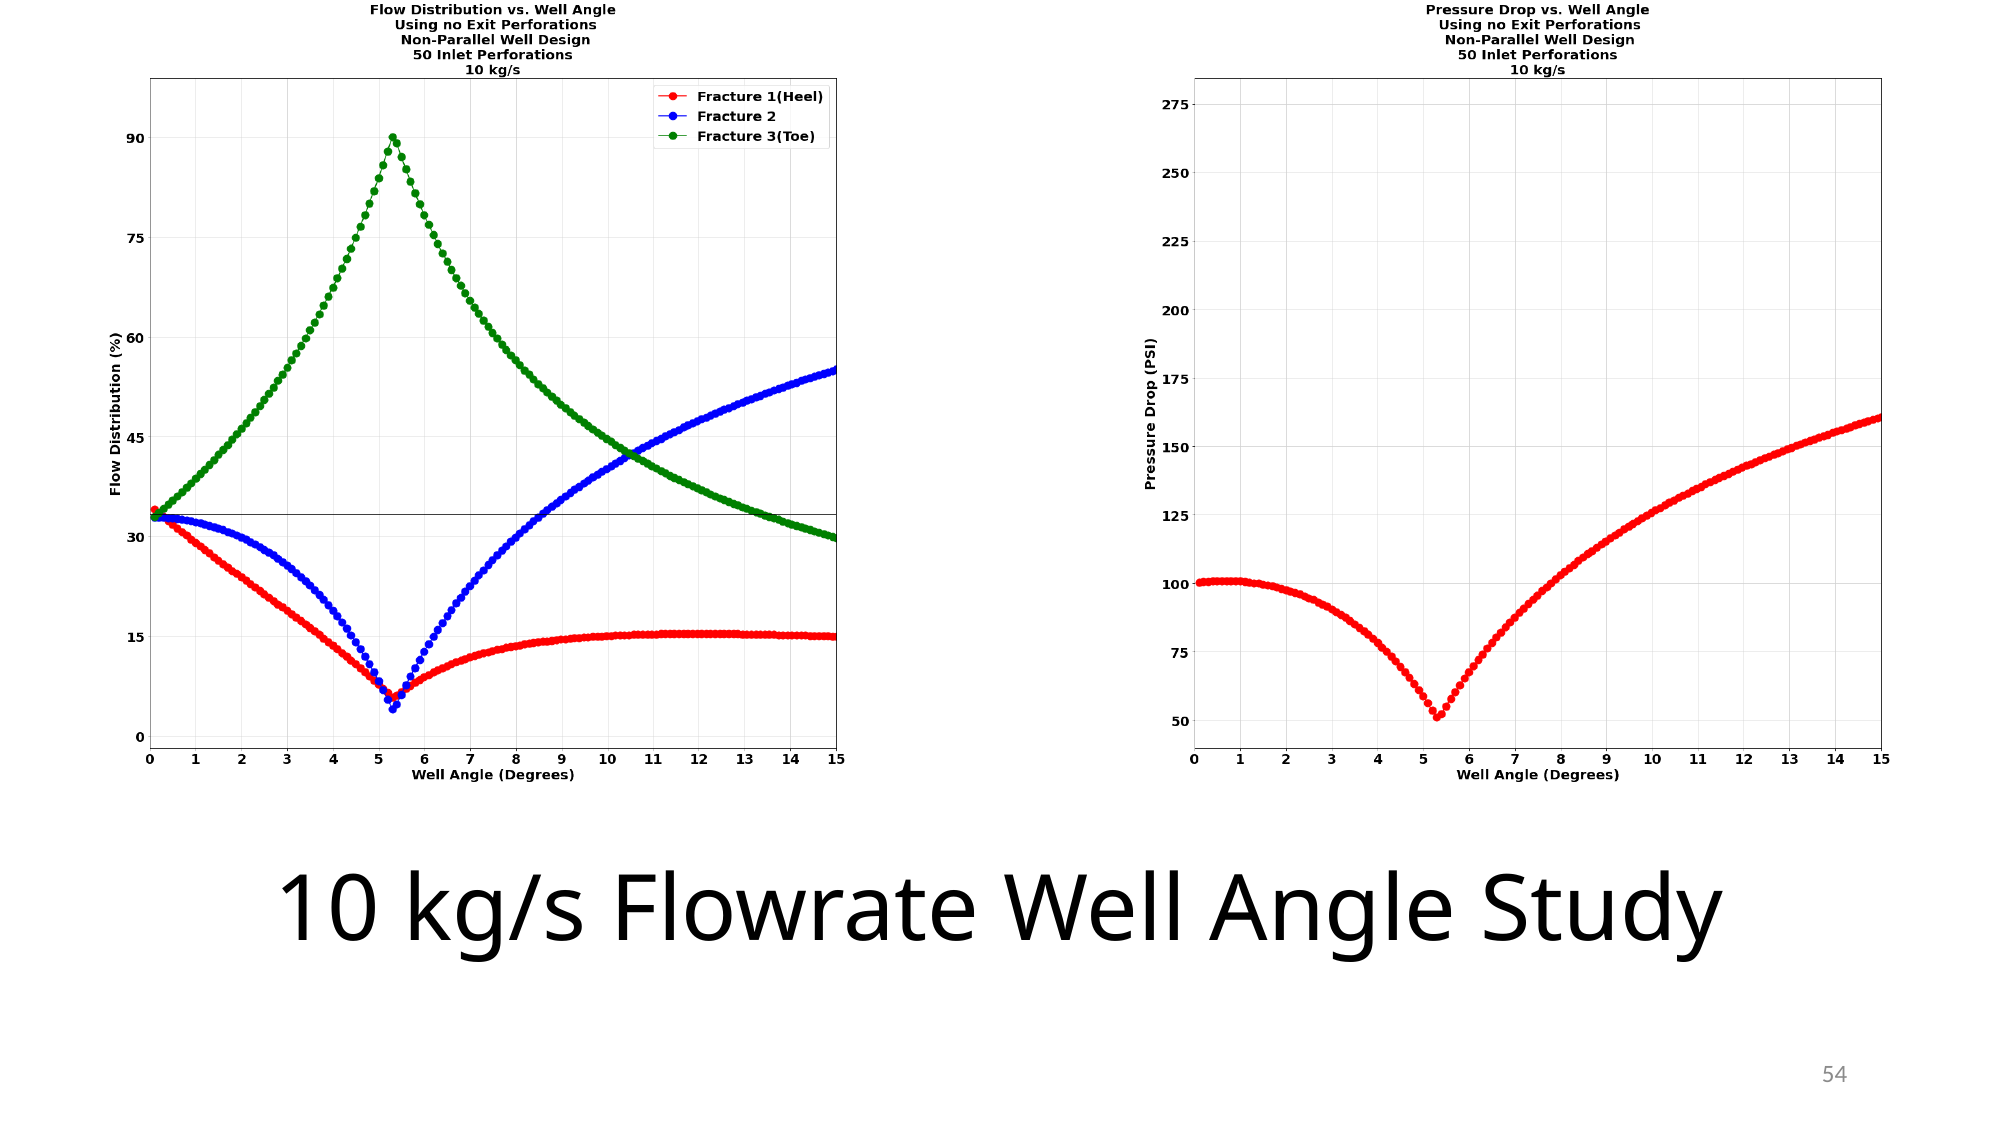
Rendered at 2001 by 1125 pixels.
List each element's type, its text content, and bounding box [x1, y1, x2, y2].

text_box 10 kg/s Flowrate Well Angle Study [105, 785, 1895, 969]
picture [105, 0, 850, 786]
slide_number 54 [1412, 1042, 1863, 1103]
picture [1140, 0, 1895, 786]
